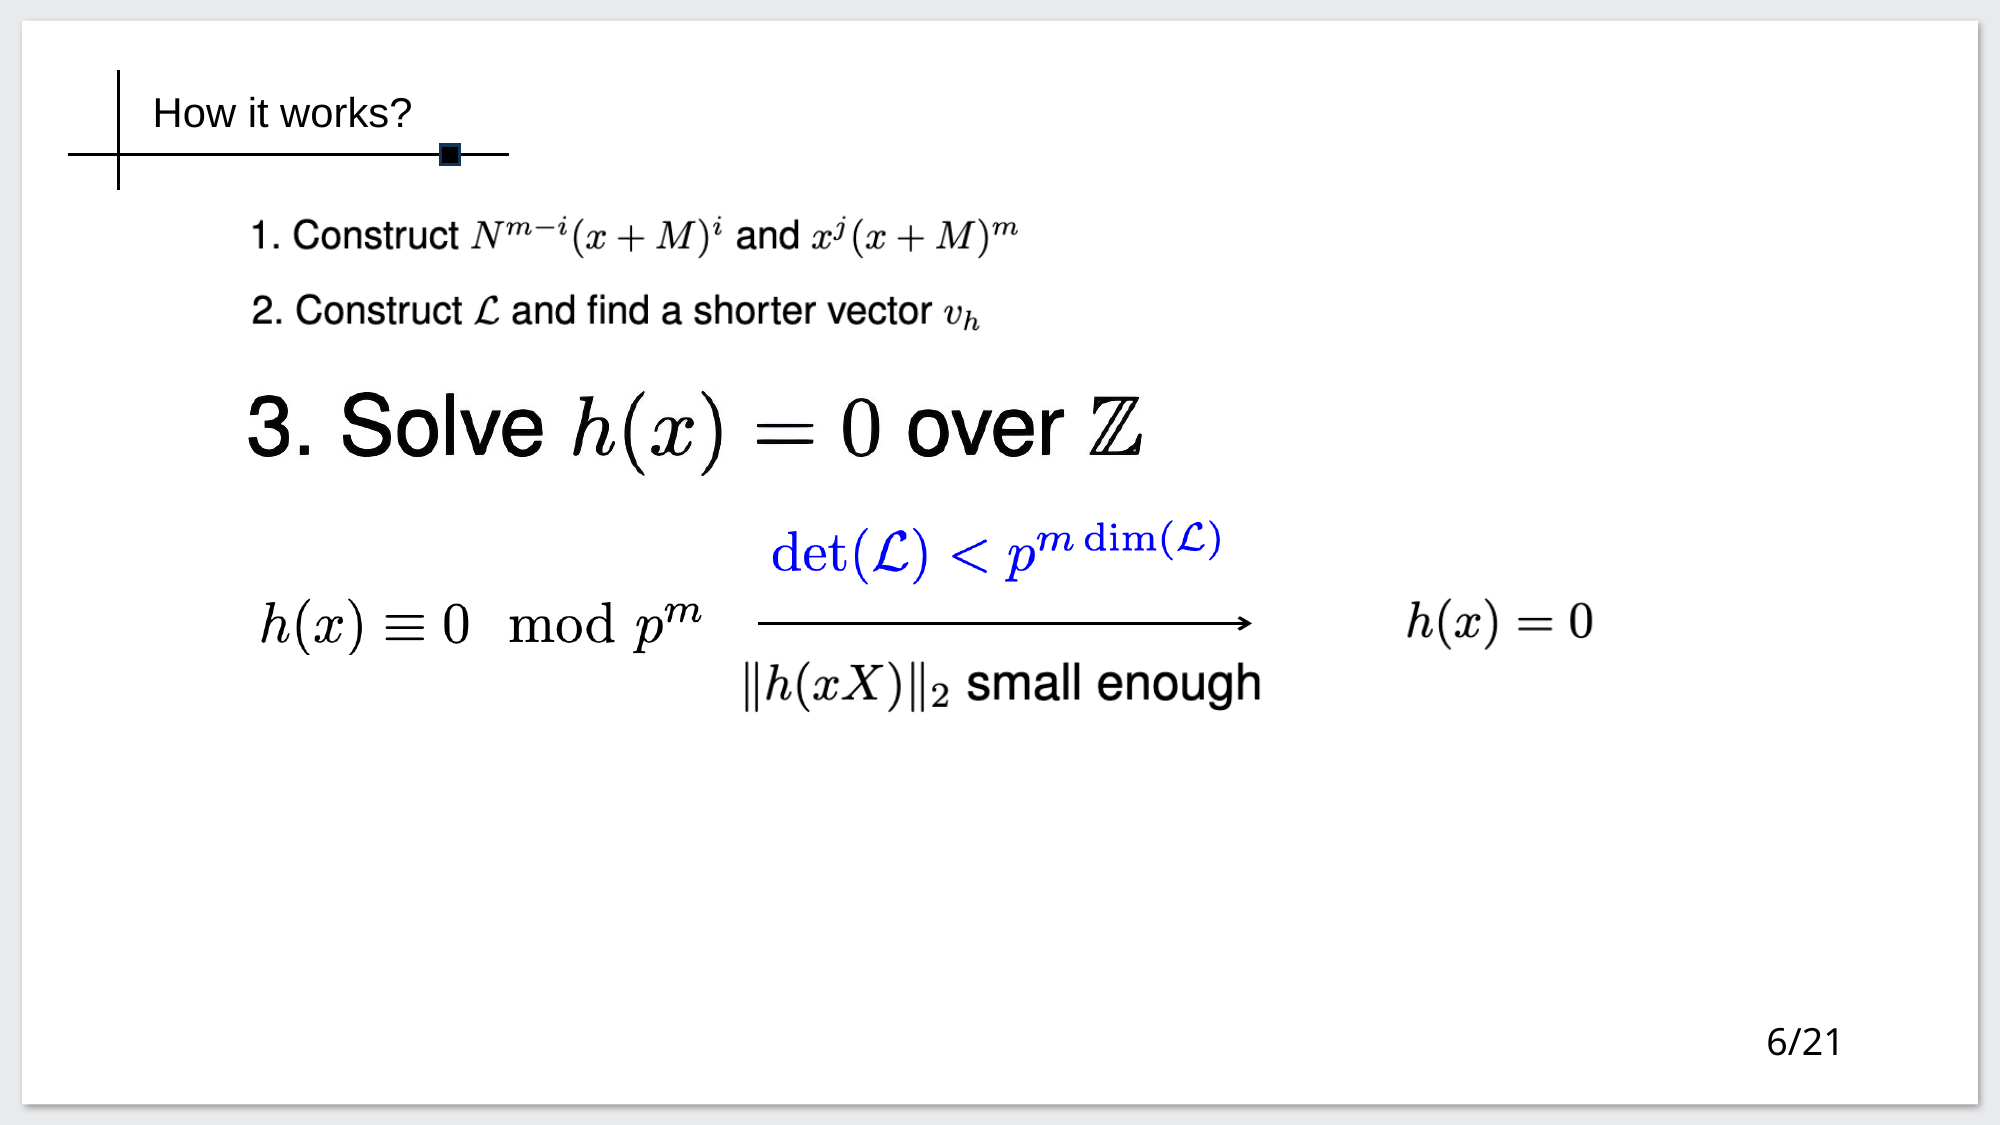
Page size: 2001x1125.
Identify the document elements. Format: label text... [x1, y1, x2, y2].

text_box 6/21 [1751, 1010, 1935, 1070]
picture [202, 189, 1038, 344]
text_box How it works? [138, 78, 479, 144]
picture [220, 355, 1235, 606]
text_box [439, 144, 461, 154]
picture [1395, 581, 1607, 655]
text_box [439, 155, 461, 165]
picture [253, 598, 1303, 733]
